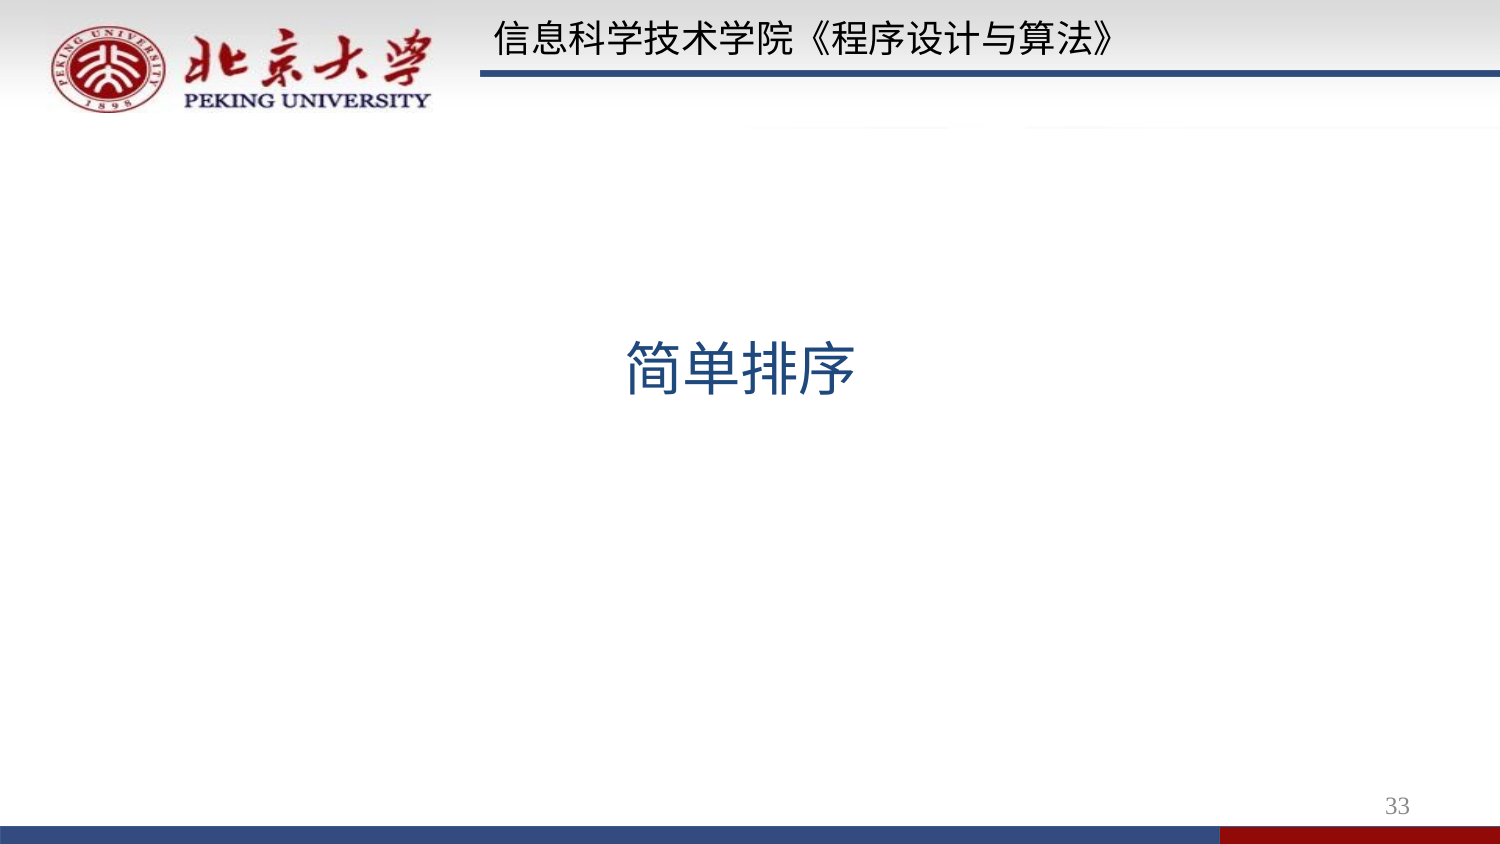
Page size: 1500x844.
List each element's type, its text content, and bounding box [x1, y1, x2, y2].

slide_number 27 [1378, 789, 1417, 824]
title 简单排序 [622, 329, 860, 473]
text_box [0, 825, 1500, 844]
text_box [0, 0, 1500, 130]
